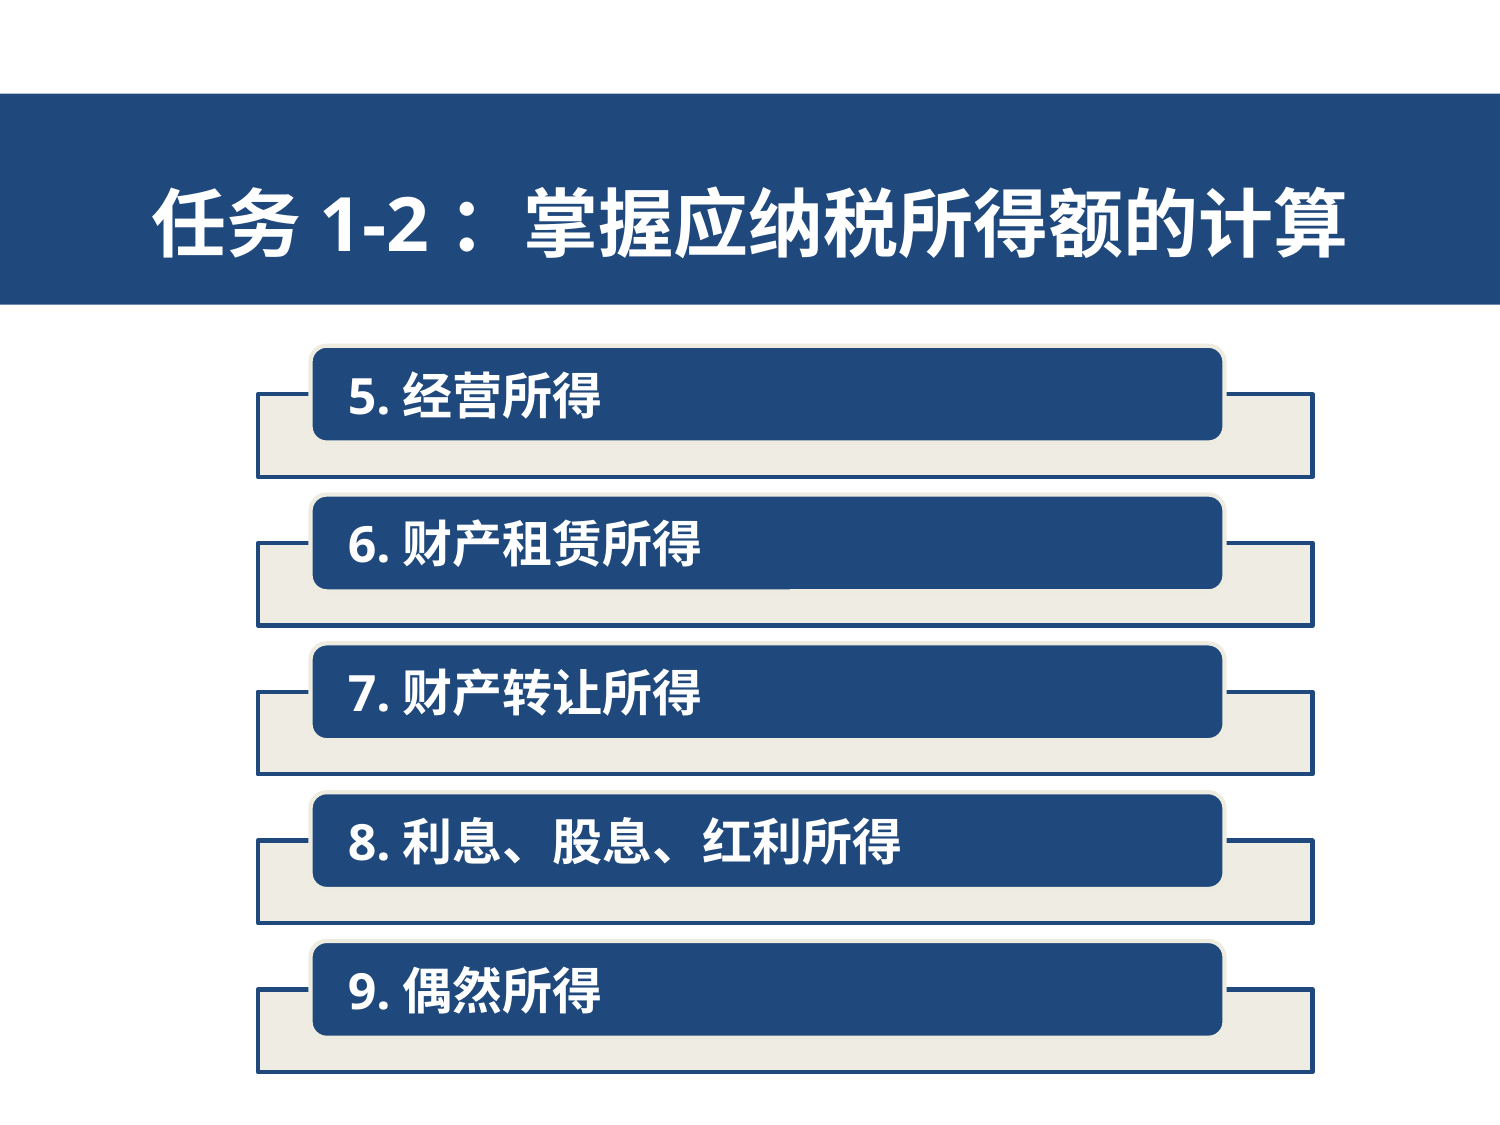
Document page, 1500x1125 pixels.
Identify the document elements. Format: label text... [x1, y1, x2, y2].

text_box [257, 339, 1313, 1079]
text_box 任务1-2：掌握应纳税所得额的计算 [0, 93, 1500, 305]
